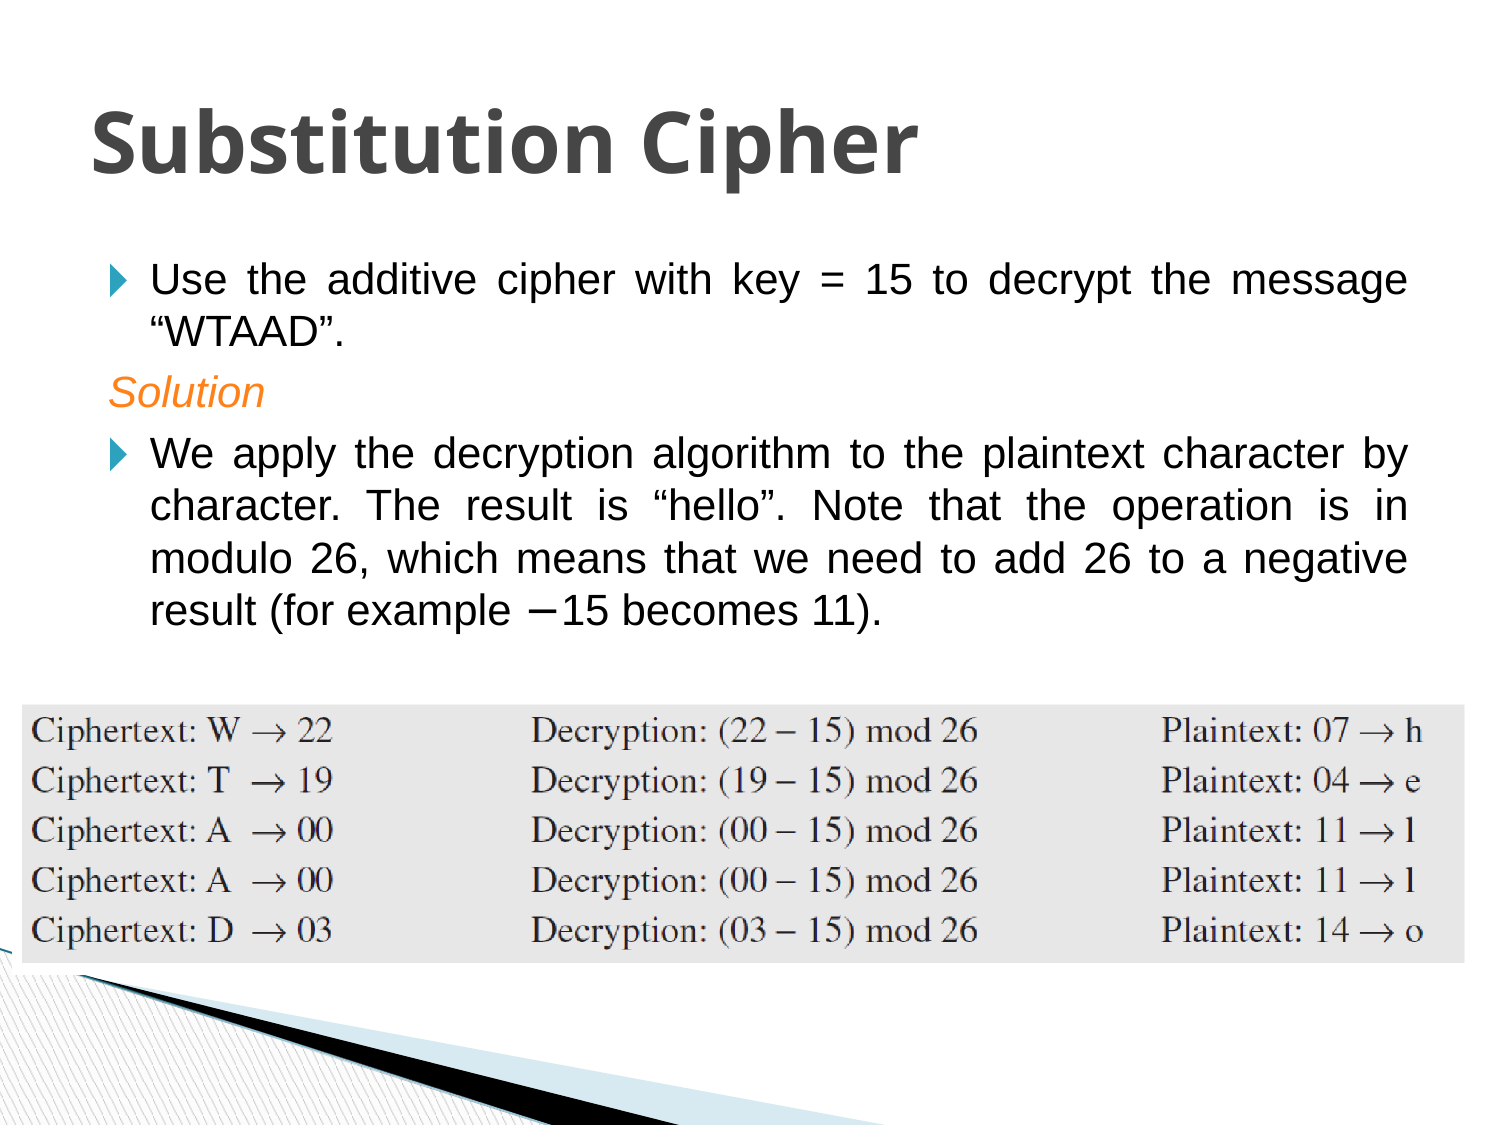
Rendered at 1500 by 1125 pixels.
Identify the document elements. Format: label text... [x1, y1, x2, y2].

list Use the additive cipher with key = 15 to decrypt the message “WTAAD”. Solution We apply the decryption algorithm to the plaintext character by character. The result is “hello”. Note that the operation is in modulo 26, which means that we need to add 26 to a negative result (for example −15 becomes 11). [75, 242, 1425, 691]
title Substitution Cipher [75, 45, 1425, 233]
picture [0, 692, 1481, 1125]
